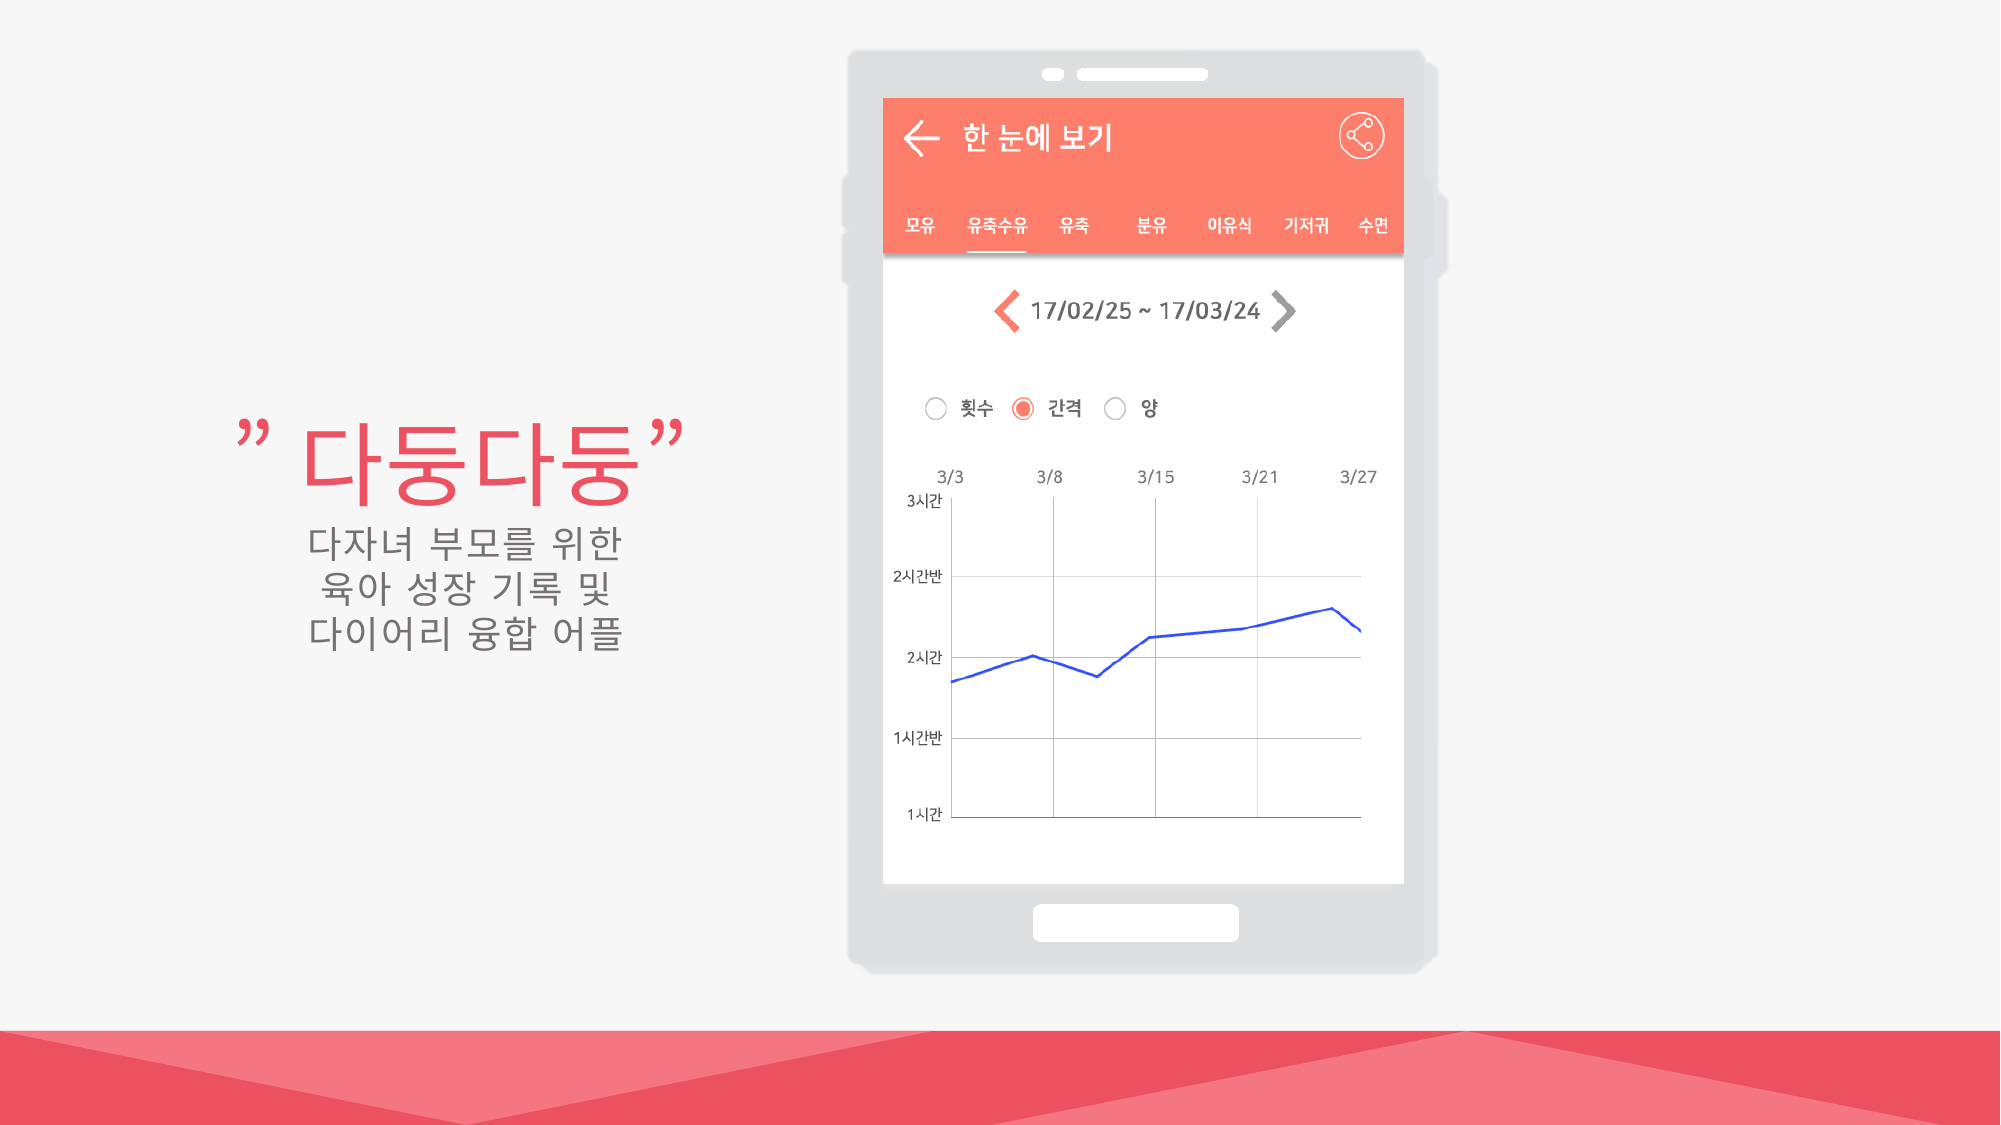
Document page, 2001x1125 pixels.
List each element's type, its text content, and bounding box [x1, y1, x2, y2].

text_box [814, 40, 1454, 987]
text_box ”다둥다둥” [144, 345, 704, 526]
text_box 다자녀 부모를 위한 육아 성장 기록 및 다이어리 융합 어플 [282, 513, 663, 664]
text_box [0, 1030, 2000, 1125]
